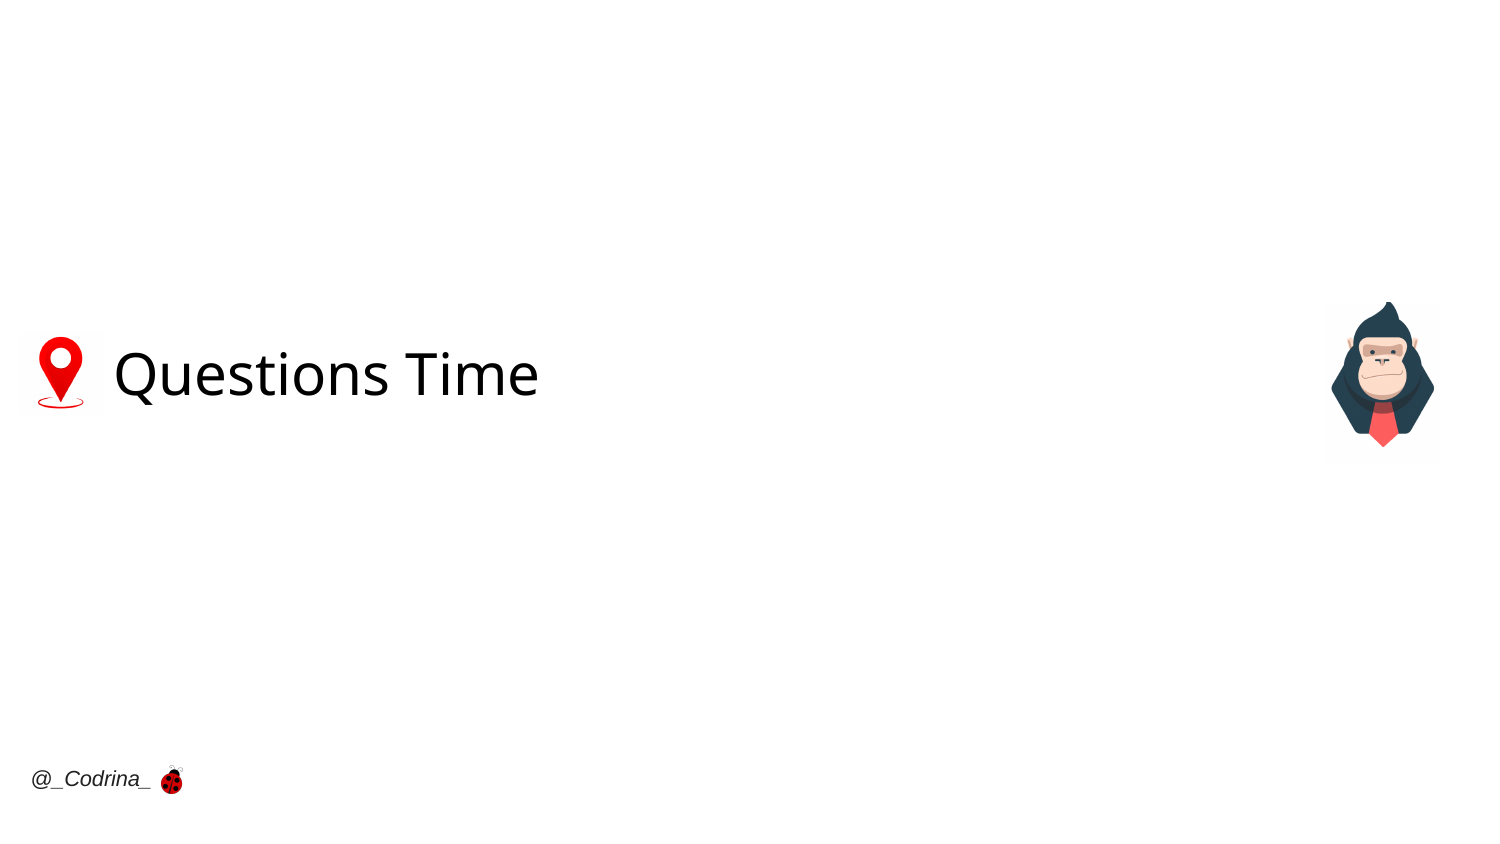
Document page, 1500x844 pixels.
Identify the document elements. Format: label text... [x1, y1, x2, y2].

title Questions Time [98, 321, 1166, 537]
picture [18, 330, 103, 415]
picture [1324, 302, 1440, 465]
picture [161, 765, 183, 794]
text_box @_Codrina_ [15, 756, 168, 798]
